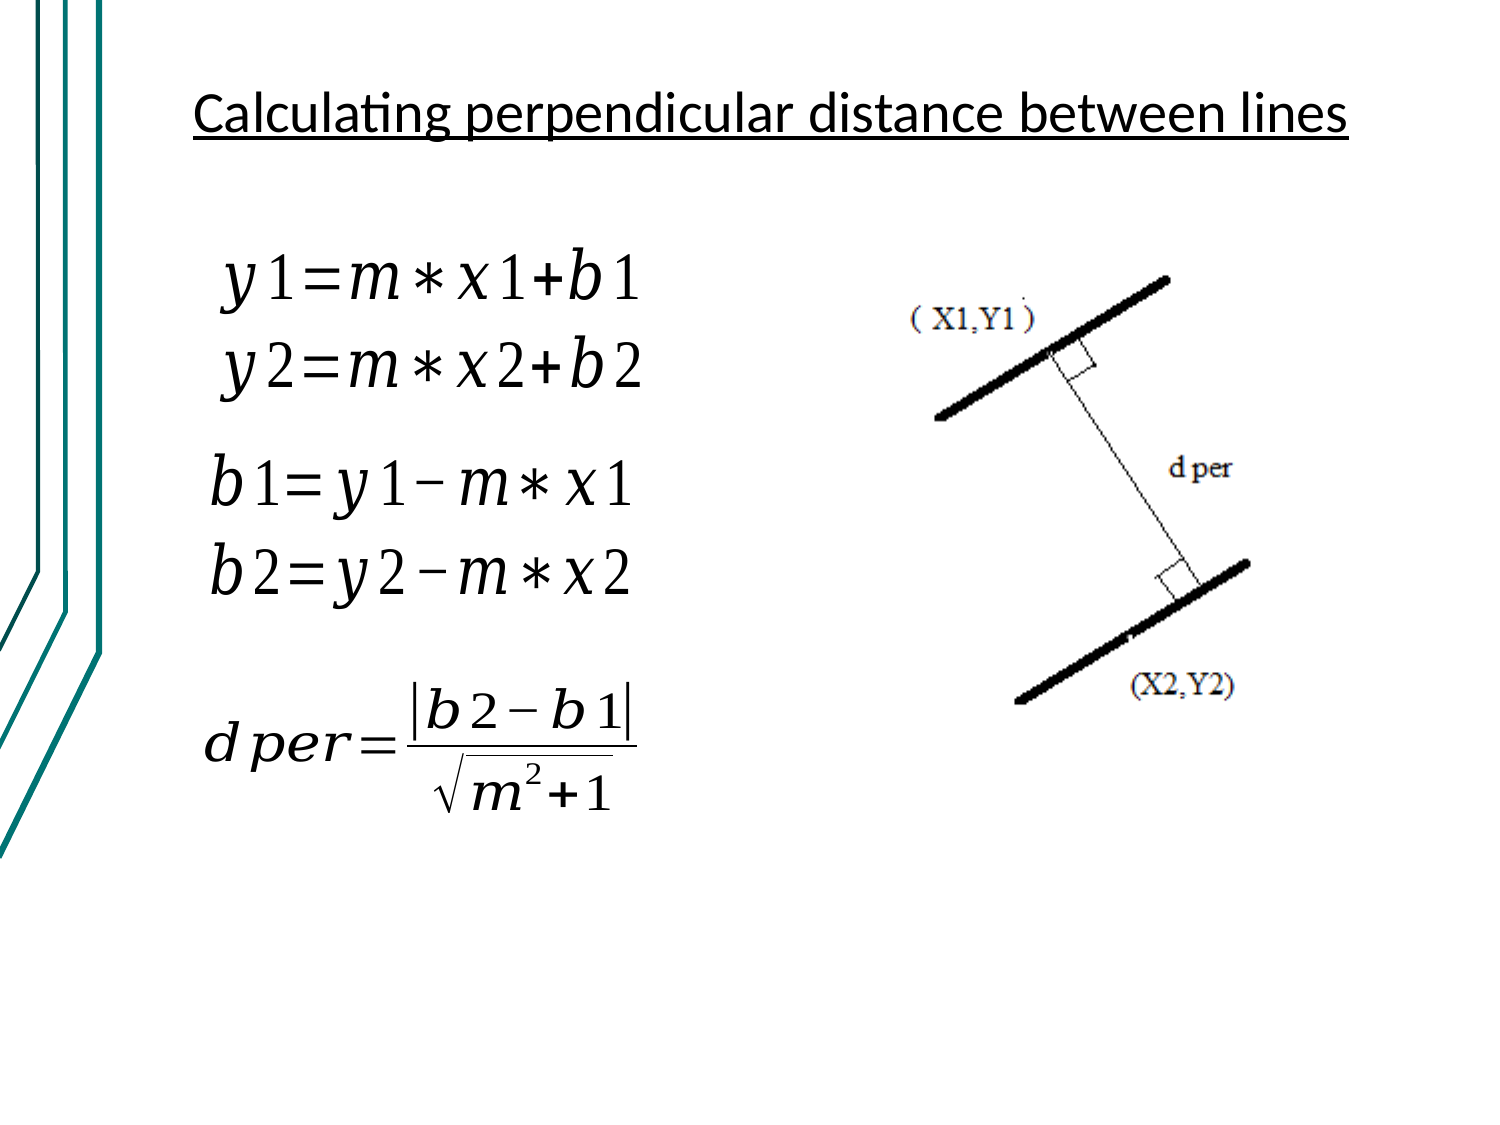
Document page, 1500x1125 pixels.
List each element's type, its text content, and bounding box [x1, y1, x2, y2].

text_box Calculating perpendicular distance between lines [178, 66, 1365, 152]
picture [891, 242, 1313, 751]
